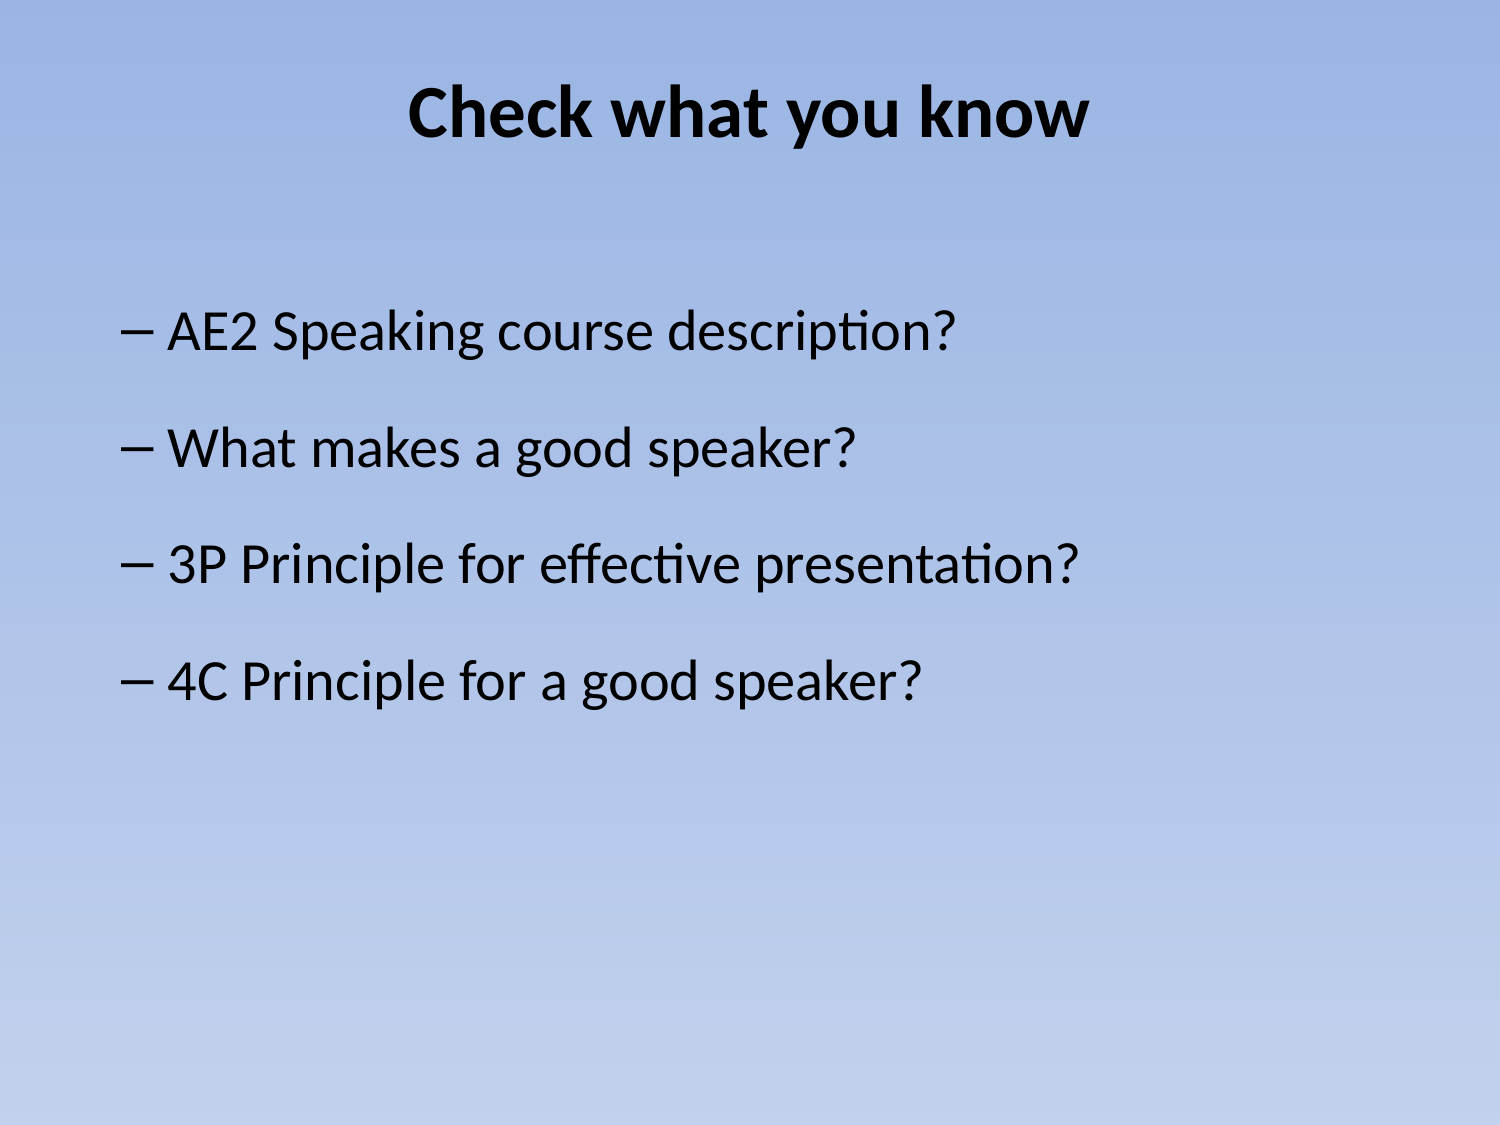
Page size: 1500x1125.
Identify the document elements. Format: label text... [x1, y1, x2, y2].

title Check what you know [75, 13, 1425, 202]
list AE2 Speaking course description? What makes a good speaker? 3P Principle for effective presentation? 4C Principle for a good speaker? [31, 249, 1500, 925]
